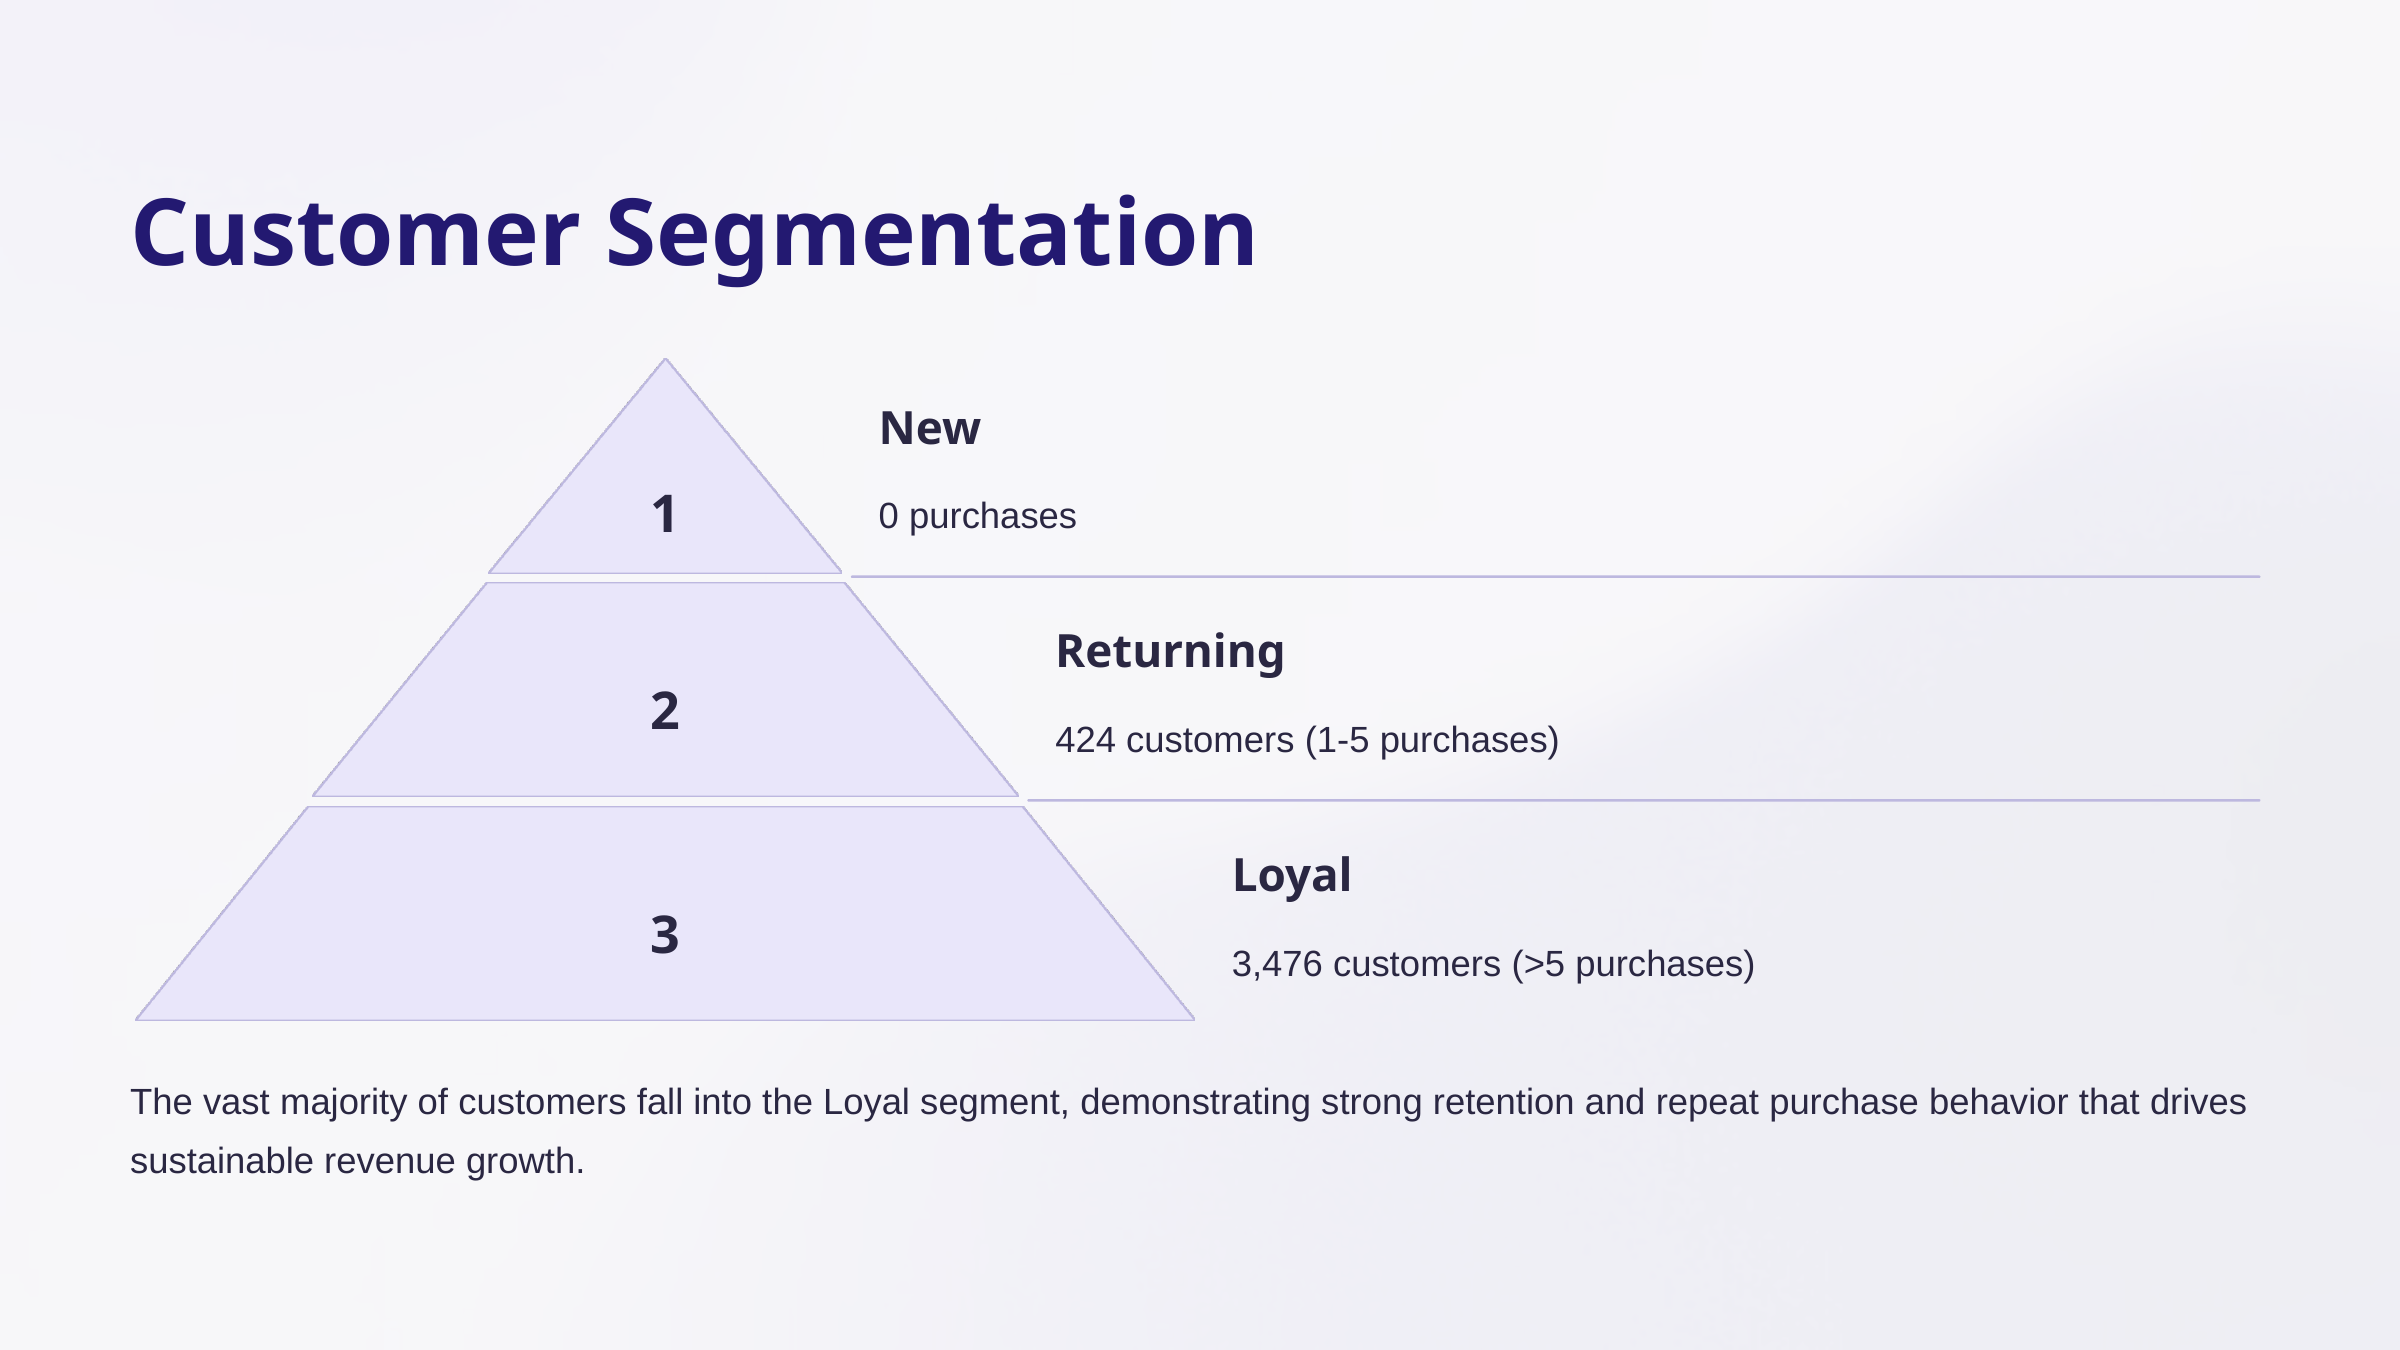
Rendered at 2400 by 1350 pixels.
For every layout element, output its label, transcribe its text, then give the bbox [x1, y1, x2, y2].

picture [311, 582, 1019, 797]
text_box Returning [1055, 619, 1521, 678]
picture [135, 806, 1195, 1021]
text_box 424 customers (1-5 purchases) [1055, 700, 1570, 760]
text_box 0 purchases [878, 476, 1082, 537]
text_box The vast majority of customers fall into the Loyal segment, demonstrating strong retention and repeat purchase behavior that drives sustainable revenue growth. [130, 1062, 2270, 1182]
text_box Customer Segmentation [130, 168, 1188, 285]
text_box New [878, 396, 1082, 455]
picture [488, 358, 842, 574]
text_box 3,476 customers (>5 purchases) [1231, 923, 1767, 984]
text_box Loyal [1231, 843, 1697, 902]
